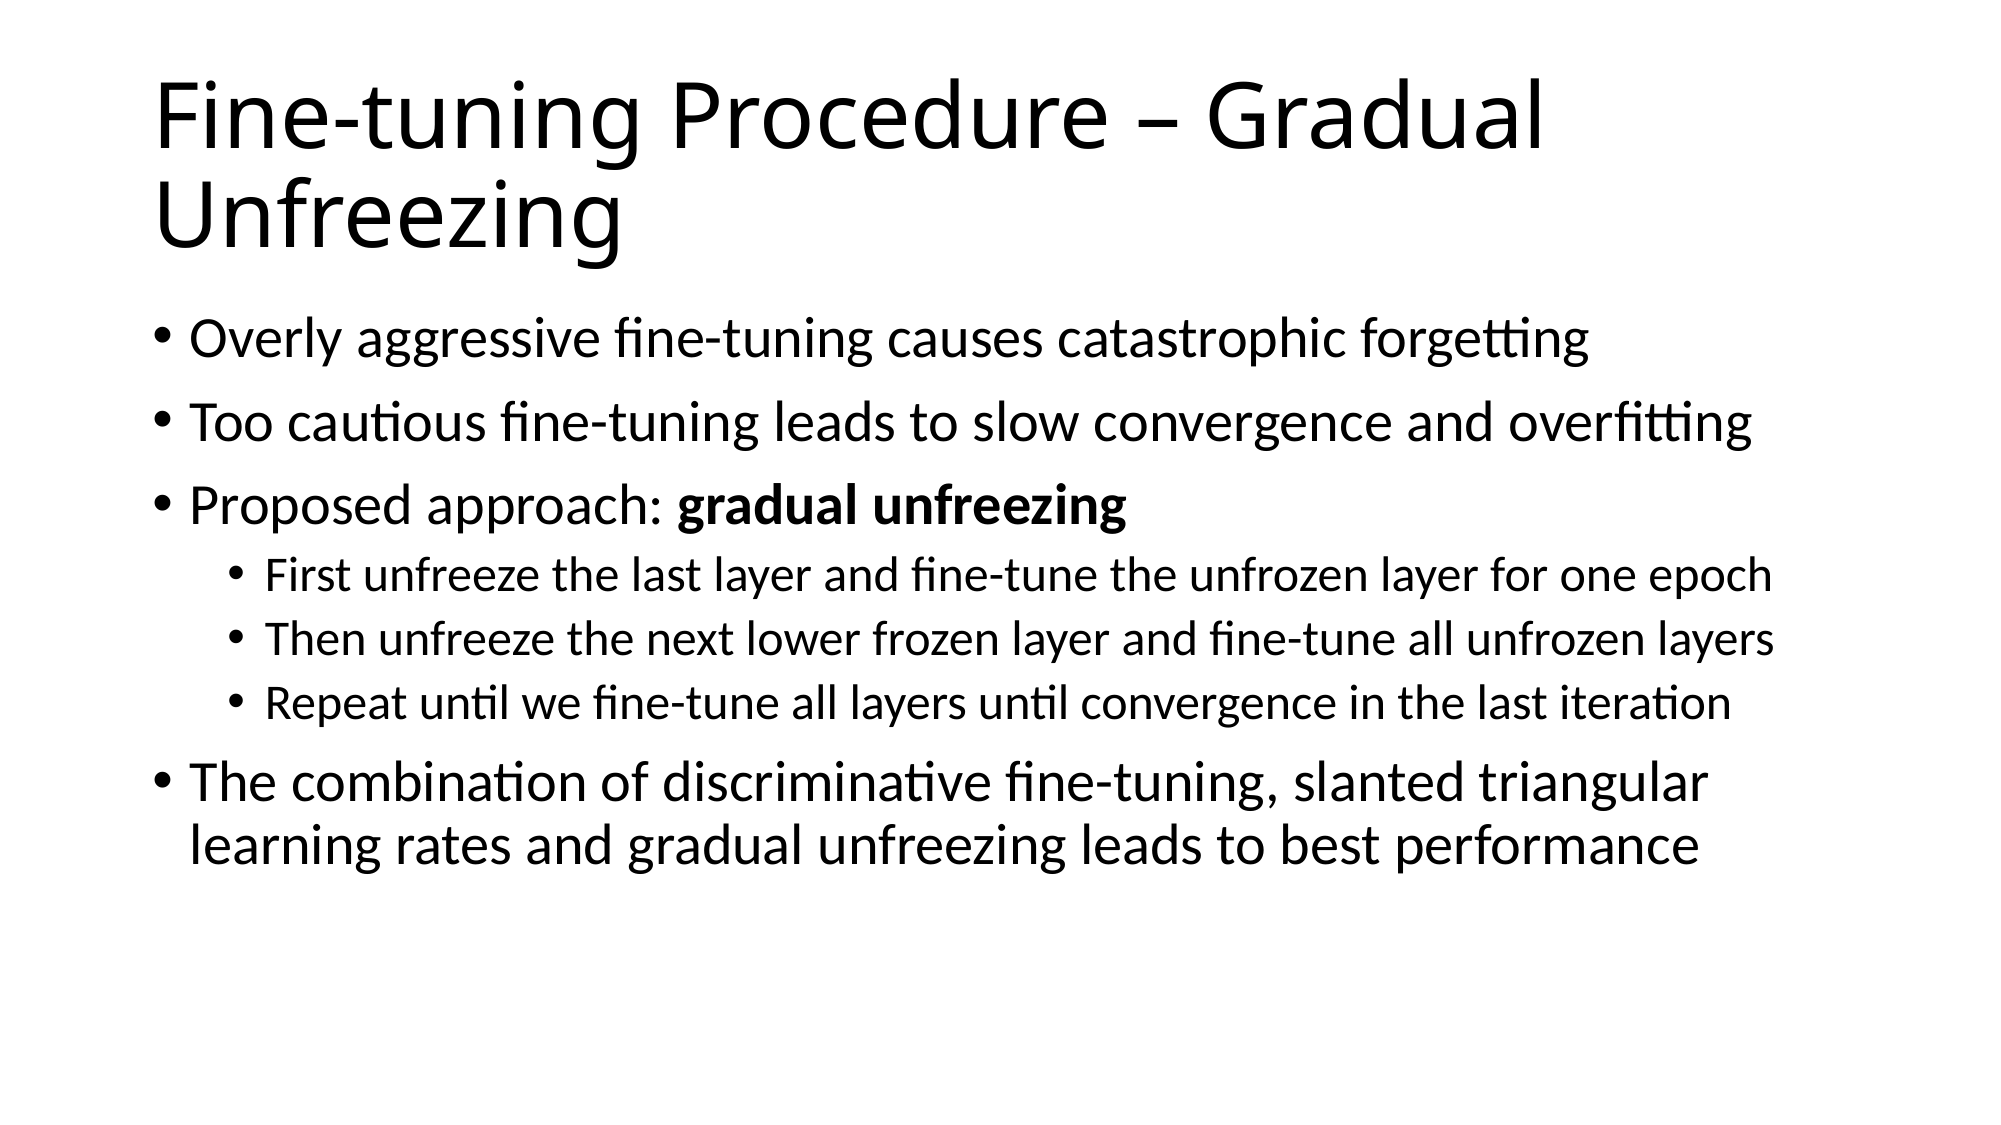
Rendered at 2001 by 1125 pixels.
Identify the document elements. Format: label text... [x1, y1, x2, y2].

list Overly aggressive fine-tuning causes catastrophic forgetting Too cautious fine-tuning leads to slow convergence and overfitting Proposed approach: gradual unfreezing First unfreeze the last layer and fine-tune the unfrozen layer for one epoch Then unfreeze the next lower frozen layer and fine-tune all unfrozen layers Repeat until we fine-tune all layers until convergence in the last iteration The combination of discriminative fine-tuning, slanted triangular learning rates and gradual unfreezing leads to best performance [137, 299, 1863, 1014]
title Fine-tuning Procedure – Gradual Unfreezing [137, 59, 1863, 278]
